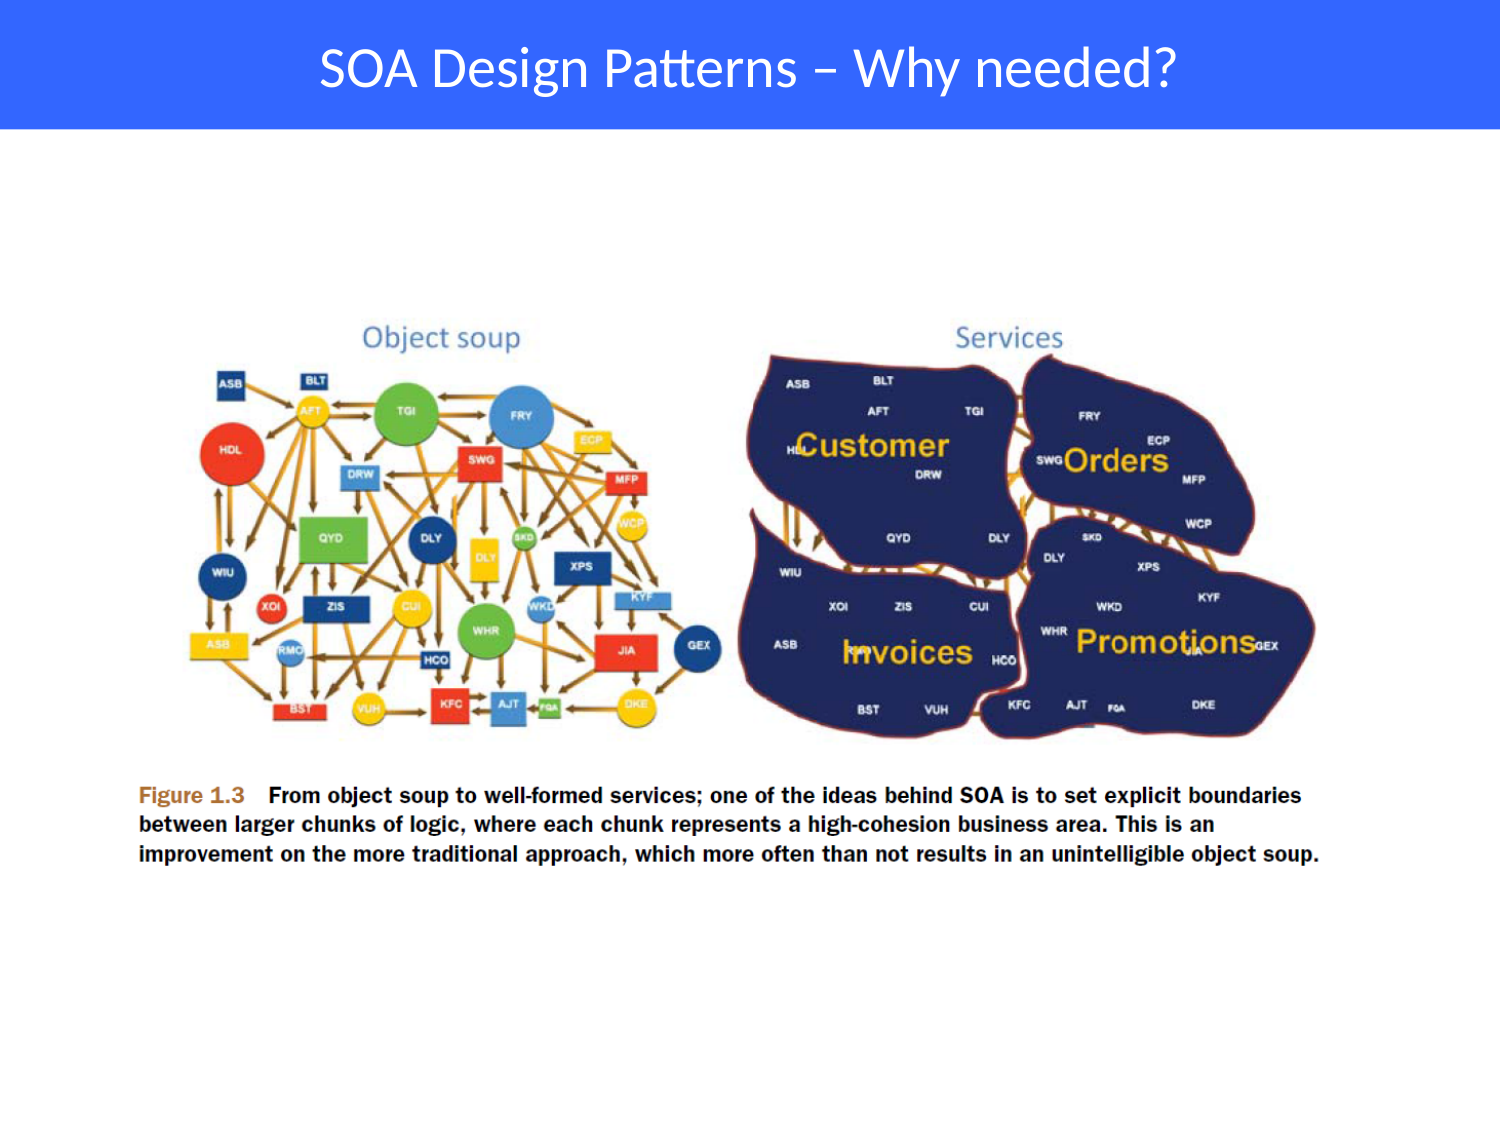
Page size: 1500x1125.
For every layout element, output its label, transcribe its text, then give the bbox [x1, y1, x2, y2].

title SOA Design Patterns – Why needed? [0, 0, 1500, 130]
picture [81, 258, 1419, 952]
